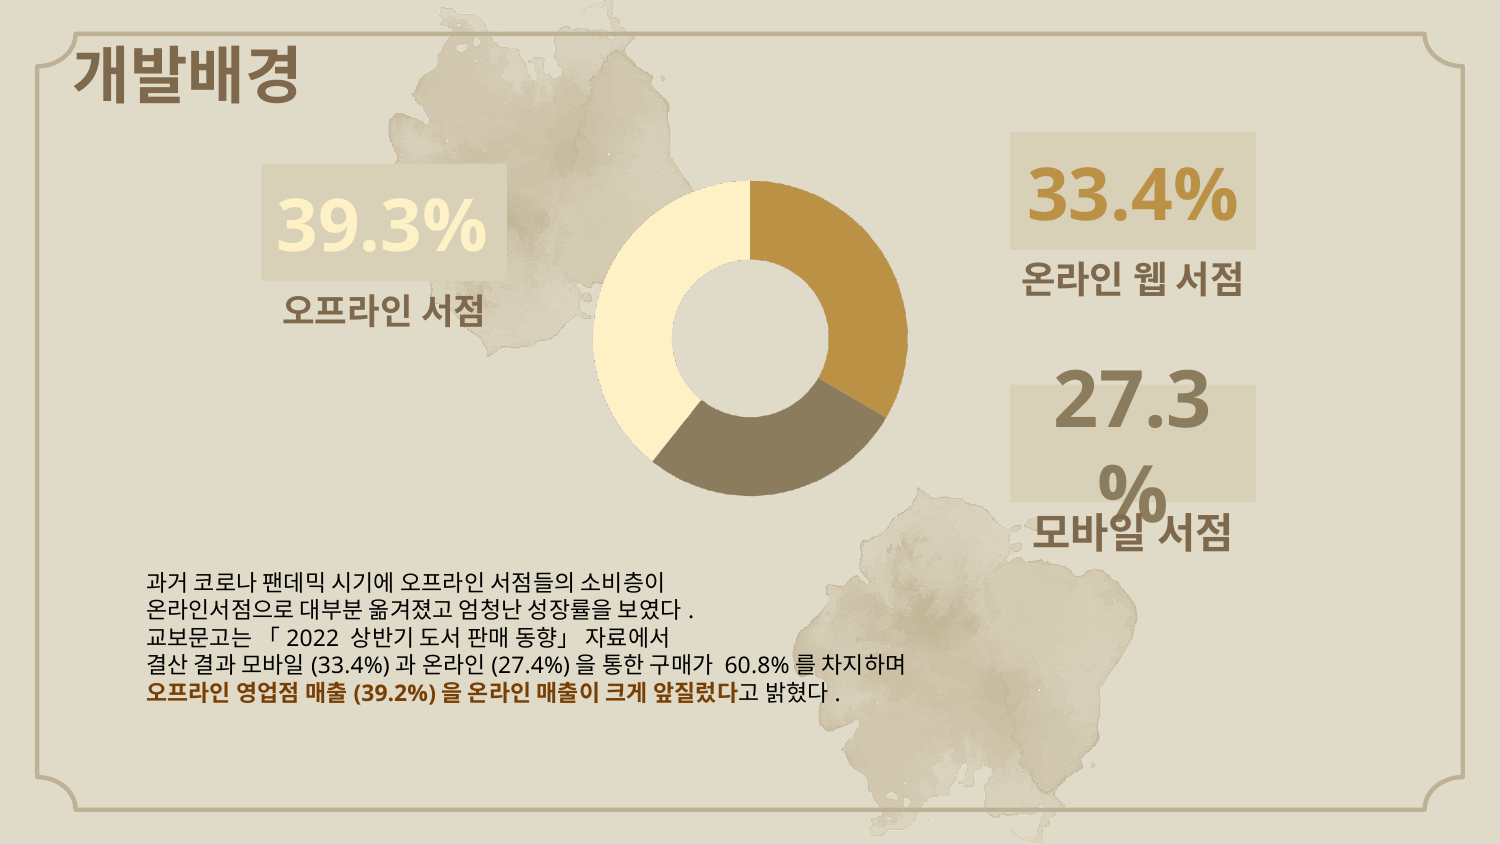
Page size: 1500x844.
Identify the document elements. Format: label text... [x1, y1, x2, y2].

text_box 33.4% [1010, 132, 1256, 243]
text_box 39.3% [261, 163, 466, 275]
text_box 과거 코로나 팬데믹 시기에 오프라인 서점들의 소비층이 온라인서점으로 대부분 옮겨졌고 엄청난 성장률을 보였다. 교보문고는 「2022 상반기 도서 판매 동향」 자료에서 결산 결과 모바일(33.4%)과 온라인(27.4%)을 통한 구매가 60.8%를 차지하며 오프라인 영업점 매출(39.2%)을 온라인 매출이 크게 앞질렀다고 밝혔다. [131, 565, 1054, 709]
text_box 온라인 웹 서점 [1037, 243, 1274, 313]
text_box 오프라인 서점 [243, 275, 462, 345]
text_box 27.3% [1037, 384, 1256, 496]
title 개발배경 [46, 43, 329, 104]
text_box 모바일 서점 [992, 496, 1274, 566]
picture [467, 163, 1033, 513]
